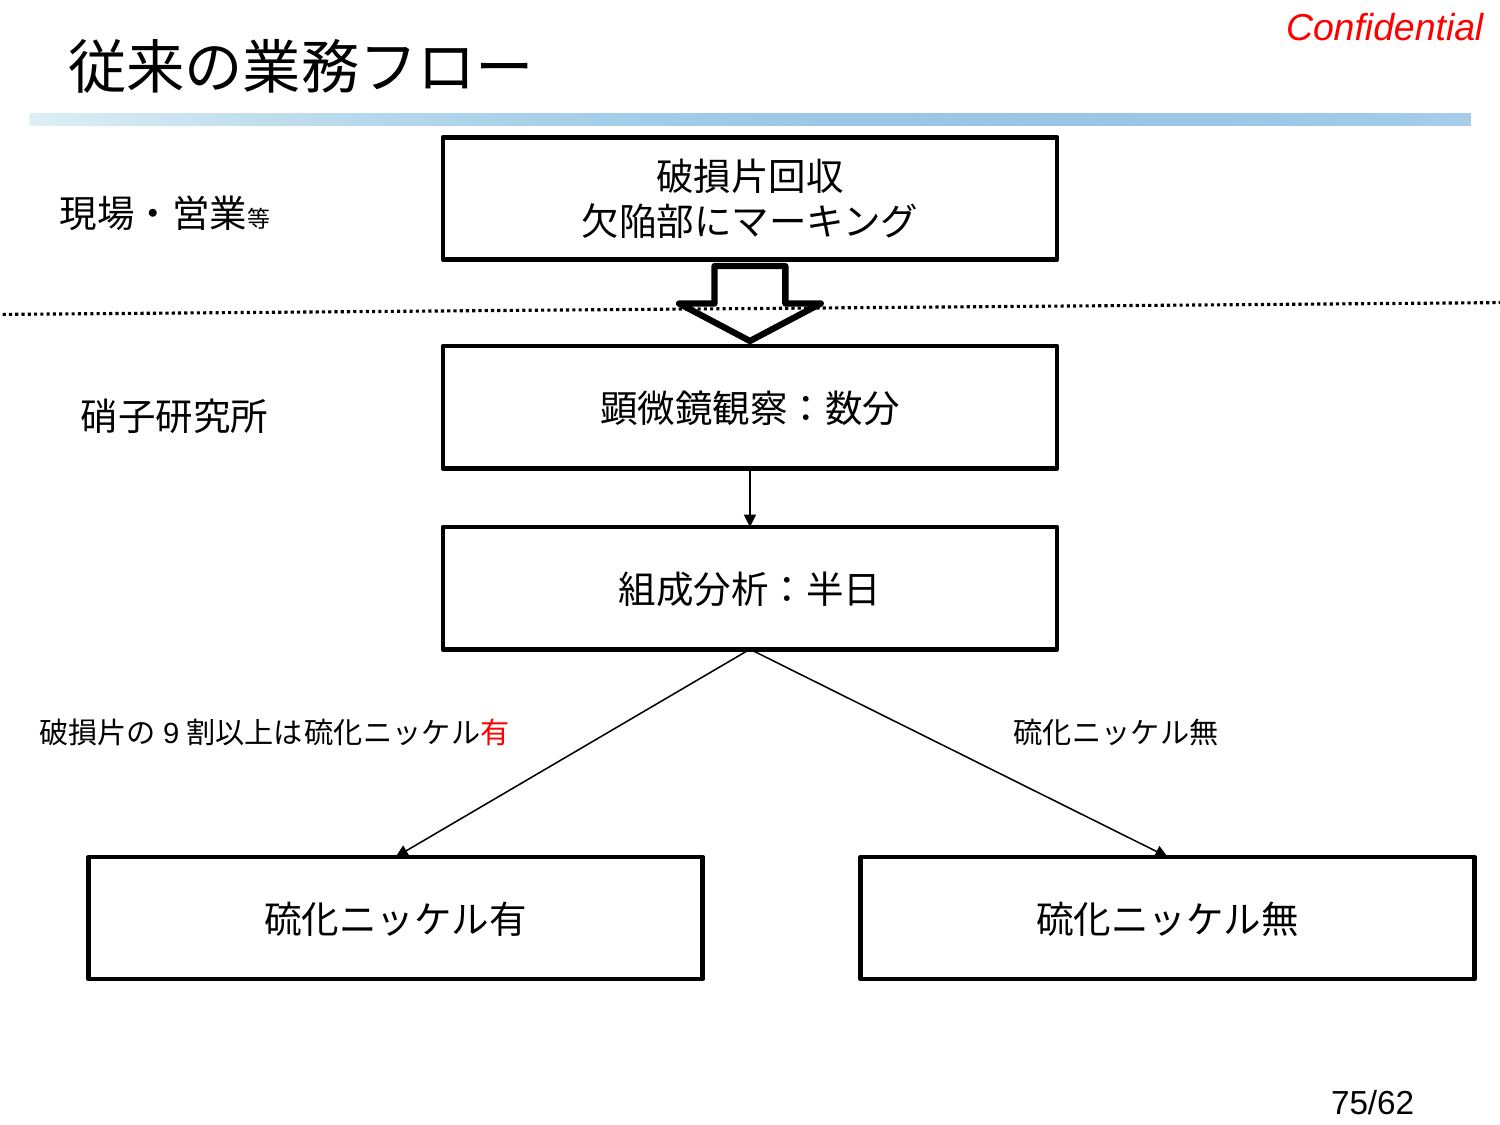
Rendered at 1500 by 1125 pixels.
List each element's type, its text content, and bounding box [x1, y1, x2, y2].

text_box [395, 649, 747, 858]
text_box [714, 323, 786, 342]
text_box 組成分析：半日 [442, 526, 1058, 647]
text_box 顕微鏡観察：数分 [442, 345, 1058, 469]
text_box 硫化ニッケル無 [1173, 706, 1234, 757]
text_box 硝子研究所 [66, 385, 284, 445]
text_box 現場・営業等 [44, 182, 285, 243]
text_box 硫化ニッケル有 [319, 706, 390, 757]
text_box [2, 302, 1500, 315]
text_box 硫化ニッケル無 [860, 856, 1476, 980]
text_box 破損片の9割以上は [24, 706, 319, 757]
text_box 硫化ニッケル有 [88, 856, 703, 980]
title 従来の業務フロー [52, 18, 1452, 112]
text_box 破損片回収 欠陥部にマーキング [442, 136, 1058, 260]
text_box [749, 649, 1168, 858]
text_box [713, 265, 787, 300]
